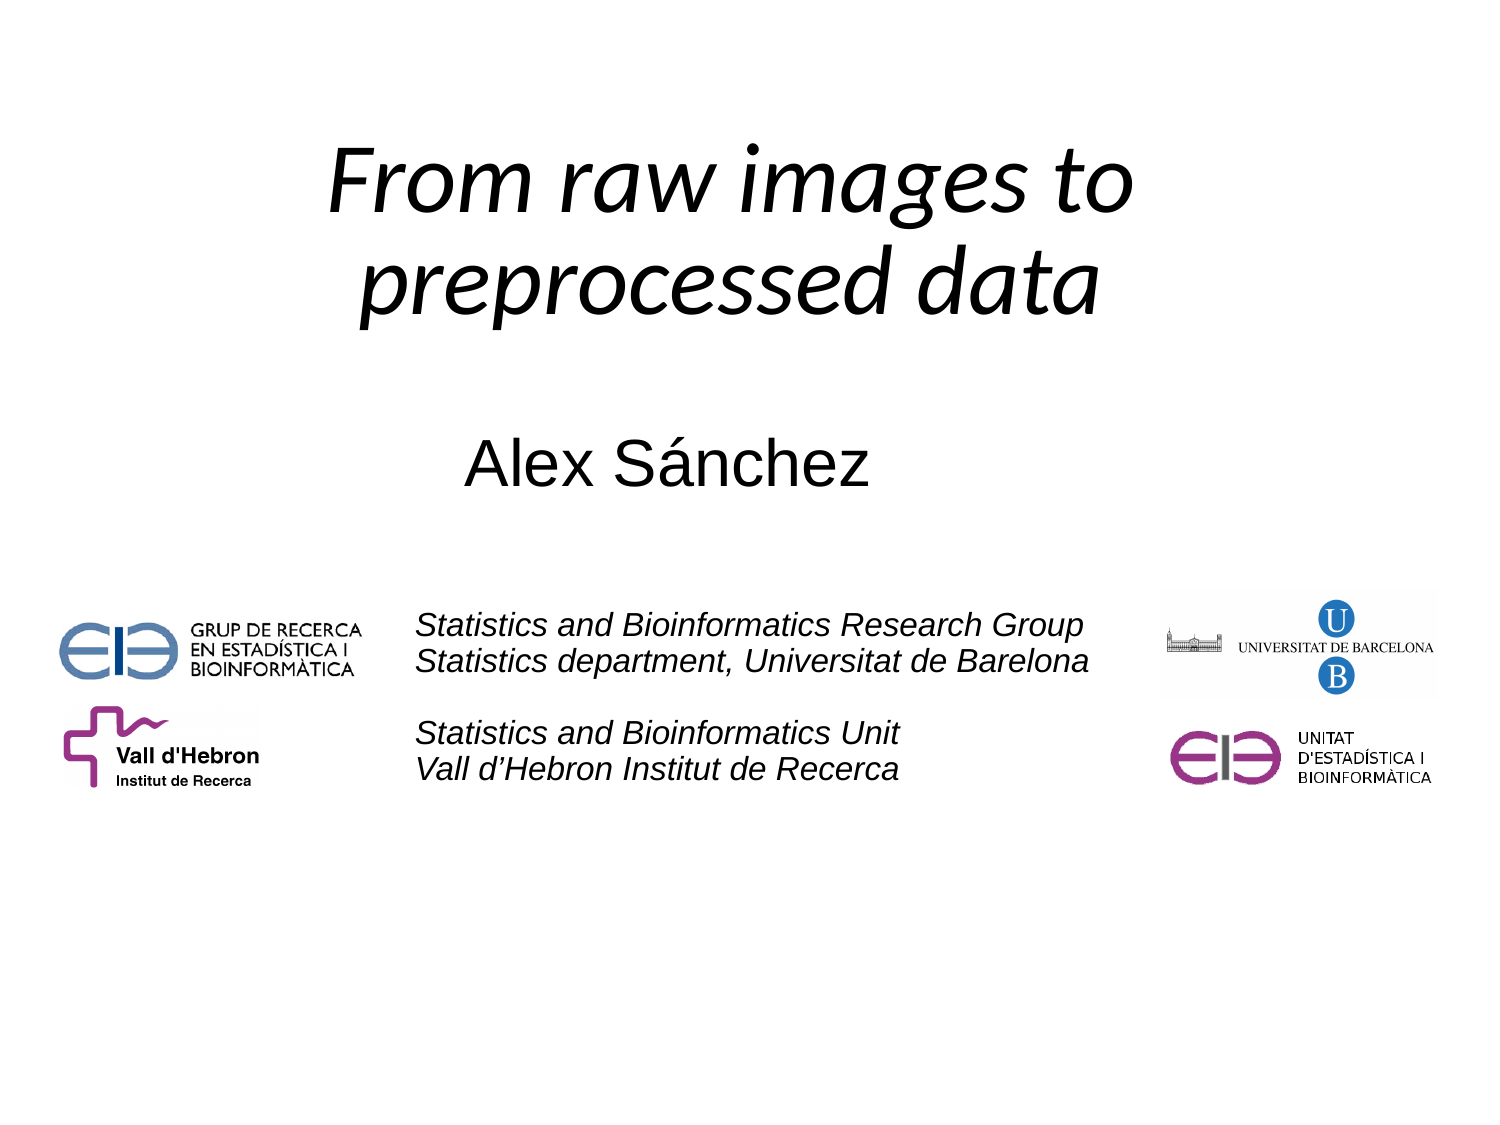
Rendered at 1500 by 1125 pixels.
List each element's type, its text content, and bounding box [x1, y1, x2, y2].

text_box Alex Sánchez [450, 412, 1028, 508]
picture [49, 612, 376, 687]
picture [1162, 721, 1463, 791]
picture [62, 704, 260, 788]
title From raw images to preprocessed data [62, 112, 1400, 354]
picture [1159, 587, 1438, 701]
text_box Statistics and Bioinformatics Research Group Statistics department, Universitat de Barelona Statistics and Bioinformatics Unit Vall d’Hebron Institut de Recerca [399, 600, 1125, 875]
